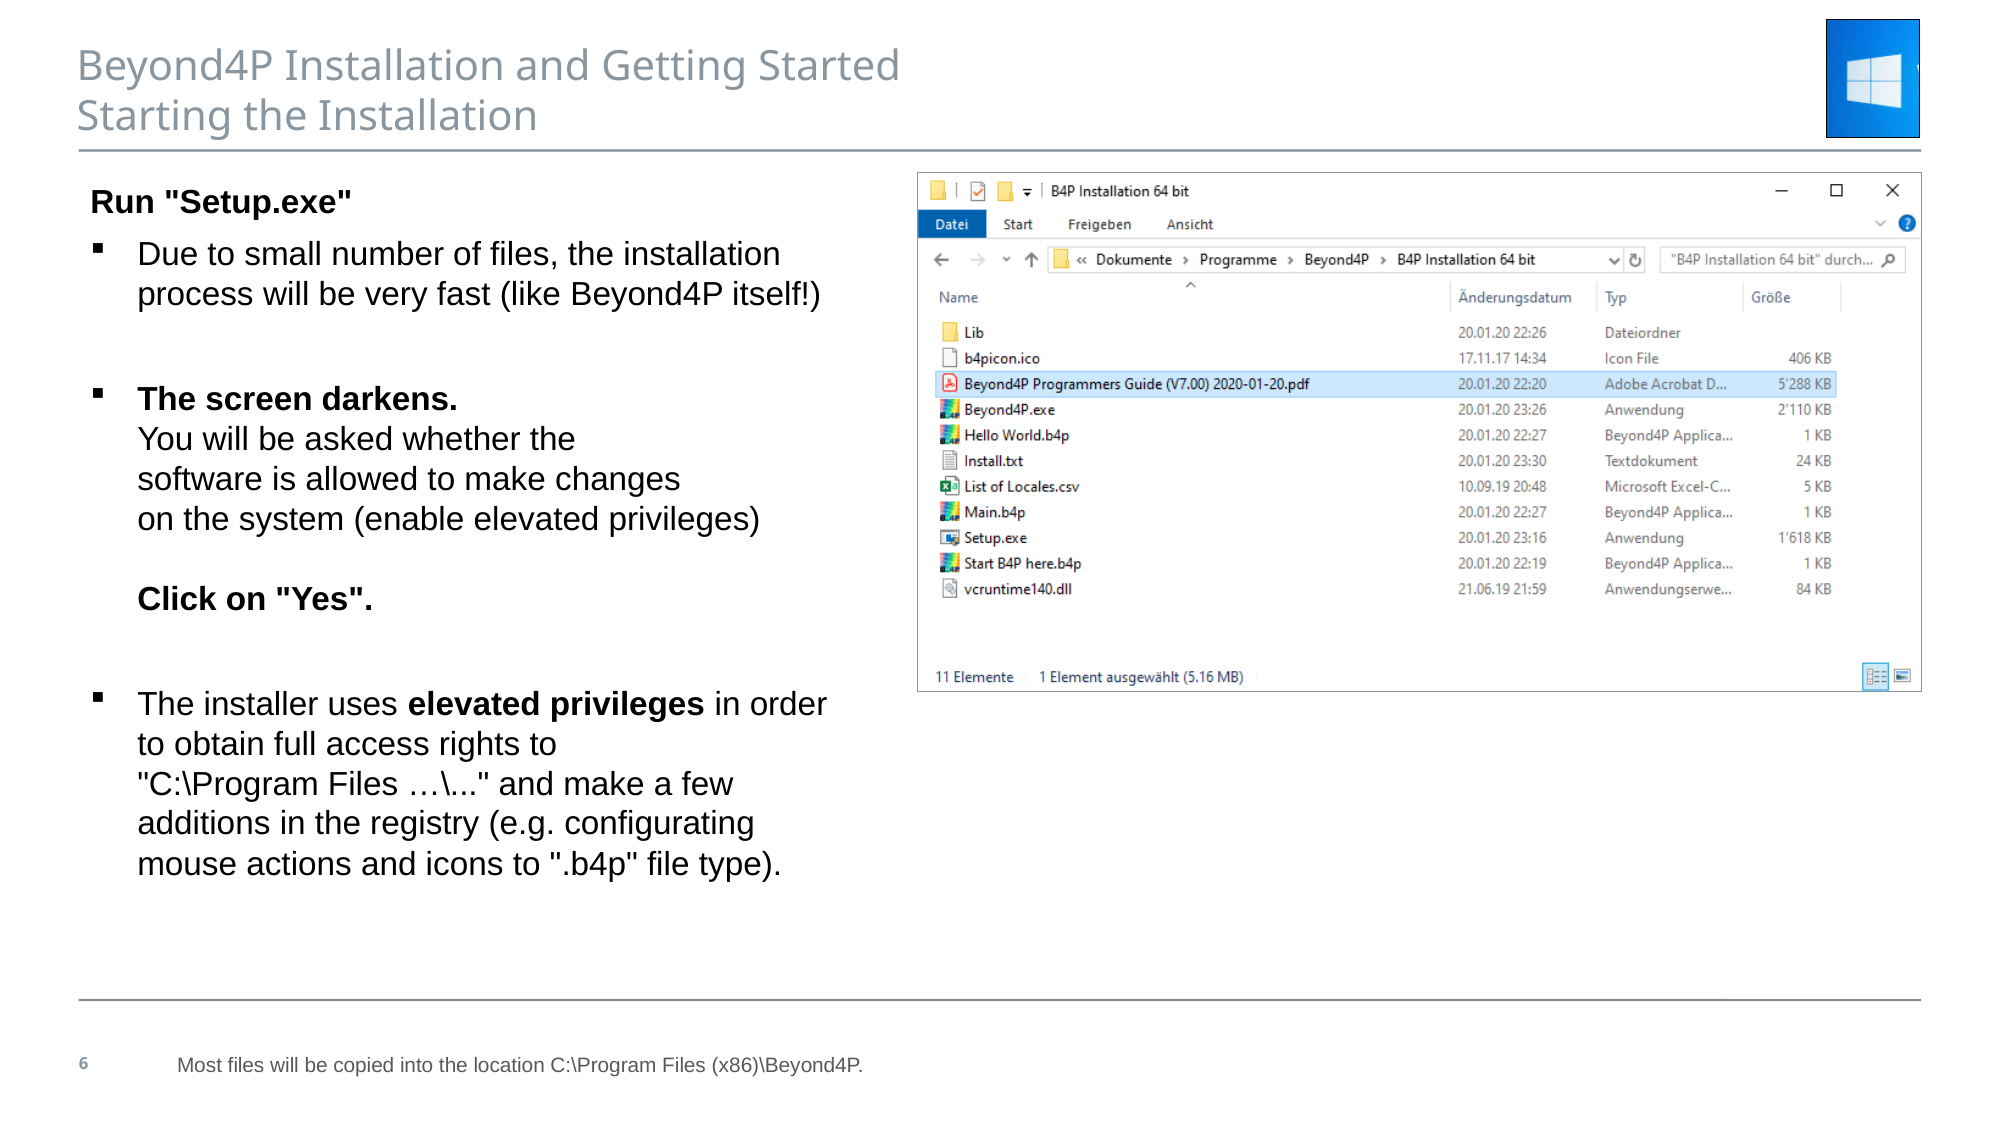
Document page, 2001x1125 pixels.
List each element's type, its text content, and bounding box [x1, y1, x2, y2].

title Beyond4P Installation and Getting Started Starting the Installation [76, 30, 1920, 149]
picture [1826, 18, 1920, 138]
picture [916, 172, 1922, 692]
list Run "Setup.exe" Due to small number of files, the installation process will be very fast (like Beyond4P itself!) The screen darkens. You will be asked whether the software is allowed to make changes on the system (enable elevated privileges) Click on "Yes". The installer uses elevated privileges in order to obtain full access rights to "C:\Program Files …\..." and make a few additions in the registry (e.g. configurating mouse actions and icons to ".b4p" file type). [78, 172, 847, 976]
list Most files will be copied into the location C:\Program Files (x86)\Beyond4P. [165, 1034, 1504, 1094]
